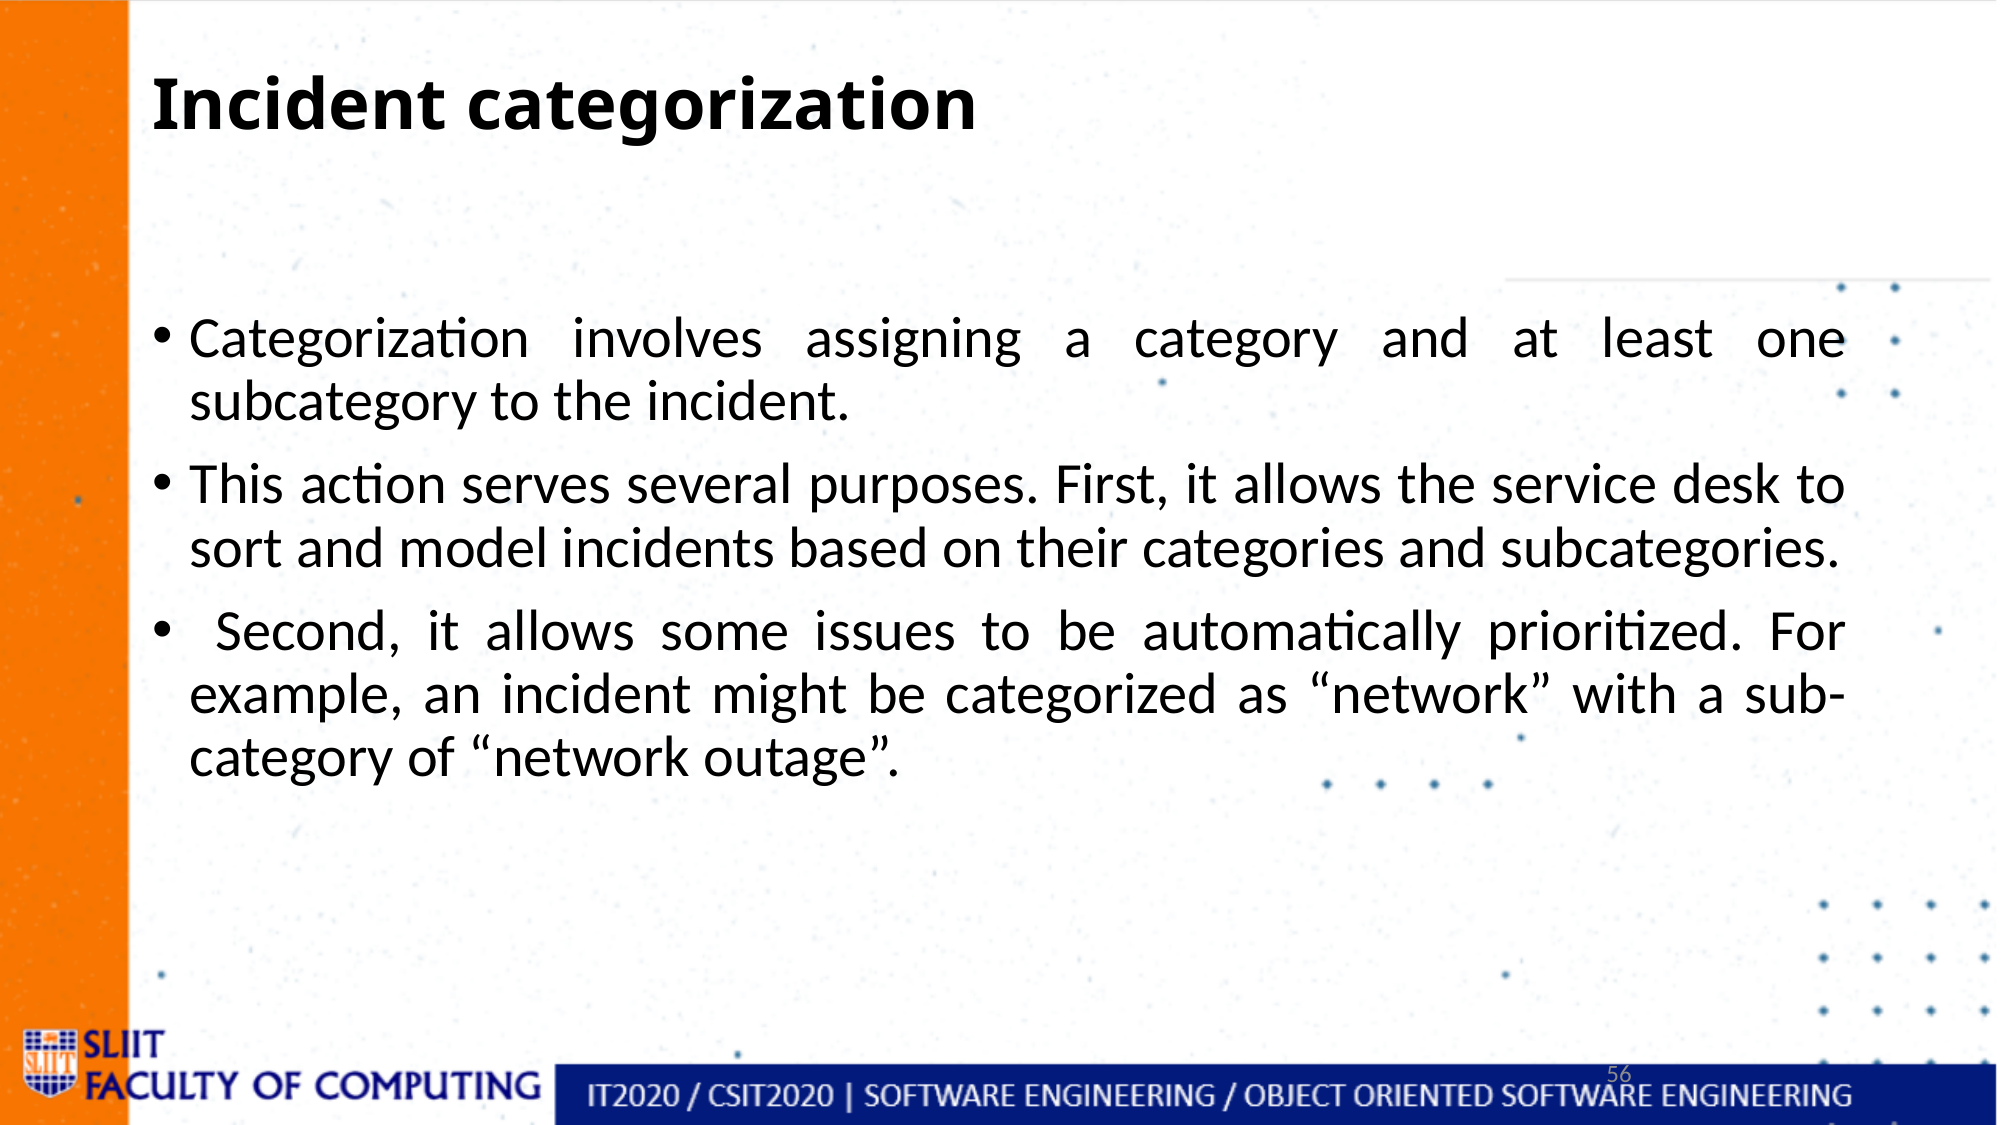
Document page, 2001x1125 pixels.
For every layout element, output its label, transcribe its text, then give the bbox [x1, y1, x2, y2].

list Categorization involves assigning a category and at least one subcategory to the incident. This action serves several purposes. First, it allows the service desk to sort and model incidents based on their categories and subcategories. Second, it allows some issues to be automatically prioritized. For example, an incident might be categorized as “network” with a sub-category of “network outage”. [137, 299, 1863, 1014]
picture [0, 0, 2001, 1125]
title Incident categorization [137, 59, 1863, 238]
slide_number 56 [1309, 1042, 1647, 1103]
